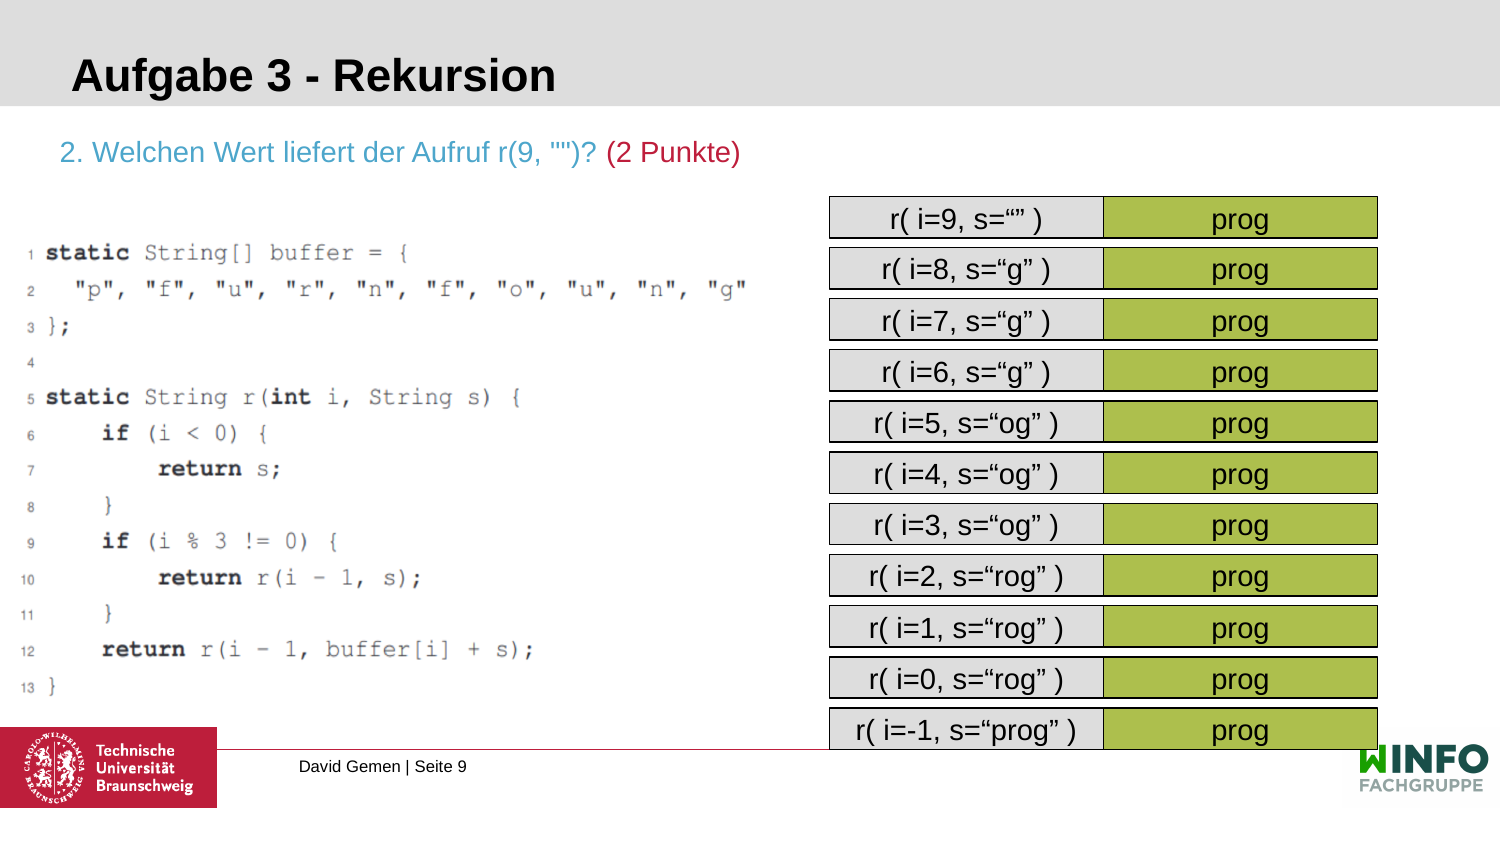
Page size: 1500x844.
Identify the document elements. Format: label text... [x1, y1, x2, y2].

text_box prog [1103, 605, 1378, 648]
text_box prog [1103, 503, 1378, 545]
text_box prog [1103, 196, 1378, 239]
picture [21, 237, 751, 704]
title Aufgabe 3 - Rekursion [70, 13, 1445, 101]
text_box r( i=0, s=“rog” ) [829, 656, 1103, 699]
text_box prog [1103, 400, 1378, 443]
picture [1342, 727, 1500, 808]
text_box prog [1103, 708, 1378, 750]
text_box prog [1103, 554, 1378, 596]
text_box r( i=-1, s=“prog” ) [829, 708, 1103, 750]
text_box prog [1103, 349, 1378, 392]
text_box 2. Welchen Wert liefert der Aufruf r(9, "")? (2 Punkte) [44, 118, 1445, 184]
text_box r( i=1, s=“rog” ) [829, 605, 1103, 648]
picture [0, 727, 217, 808]
text_box r( i=5, s=“og” ) [829, 400, 1103, 443]
text_box prog [1103, 247, 1378, 289]
text_box r( i=6, s=“g” ) [829, 349, 1103, 392]
text_box prog [1103, 452, 1378, 494]
text_box prog [1103, 656, 1378, 699]
text_box r( i=2, s=“rog” ) [829, 554, 1103, 596]
text_box prog [1103, 298, 1378, 340]
text_box r( i=9, s=“” ) [829, 196, 1103, 239]
text_box r( i=4, s=“og” ) [829, 452, 1103, 494]
text_box r( i=8, s=“g” ) [829, 247, 1103, 289]
text_box r( i=7, s=“g” ) [829, 298, 1103, 340]
text_box r( i=3, s=“og” ) [829, 503, 1103, 545]
